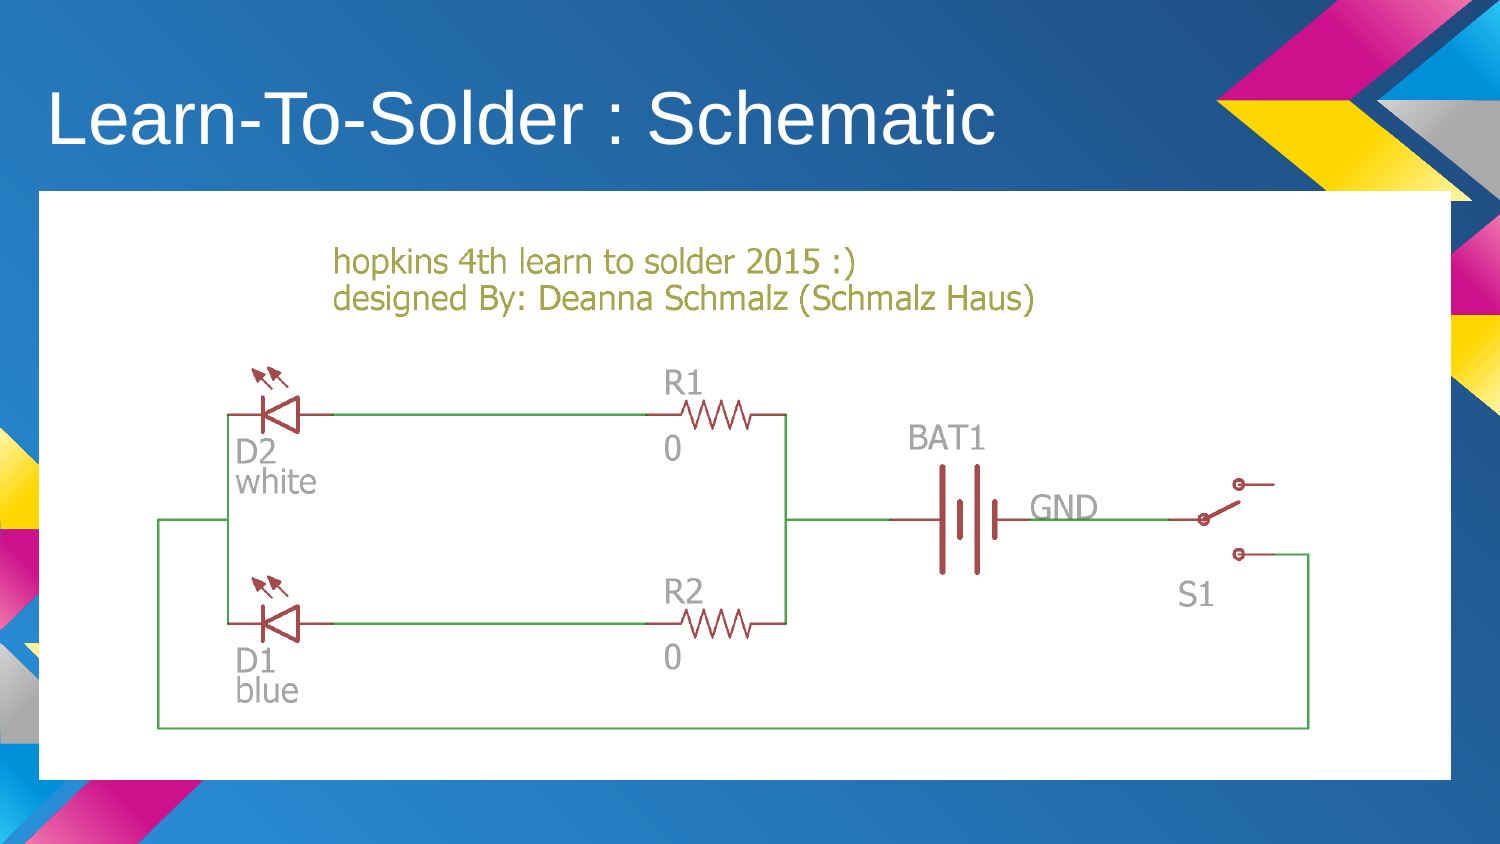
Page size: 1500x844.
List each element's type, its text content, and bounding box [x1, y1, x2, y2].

picture [38, 191, 1451, 781]
title Learn-To-Solder : Schematic [31, 33, 1284, 175]
